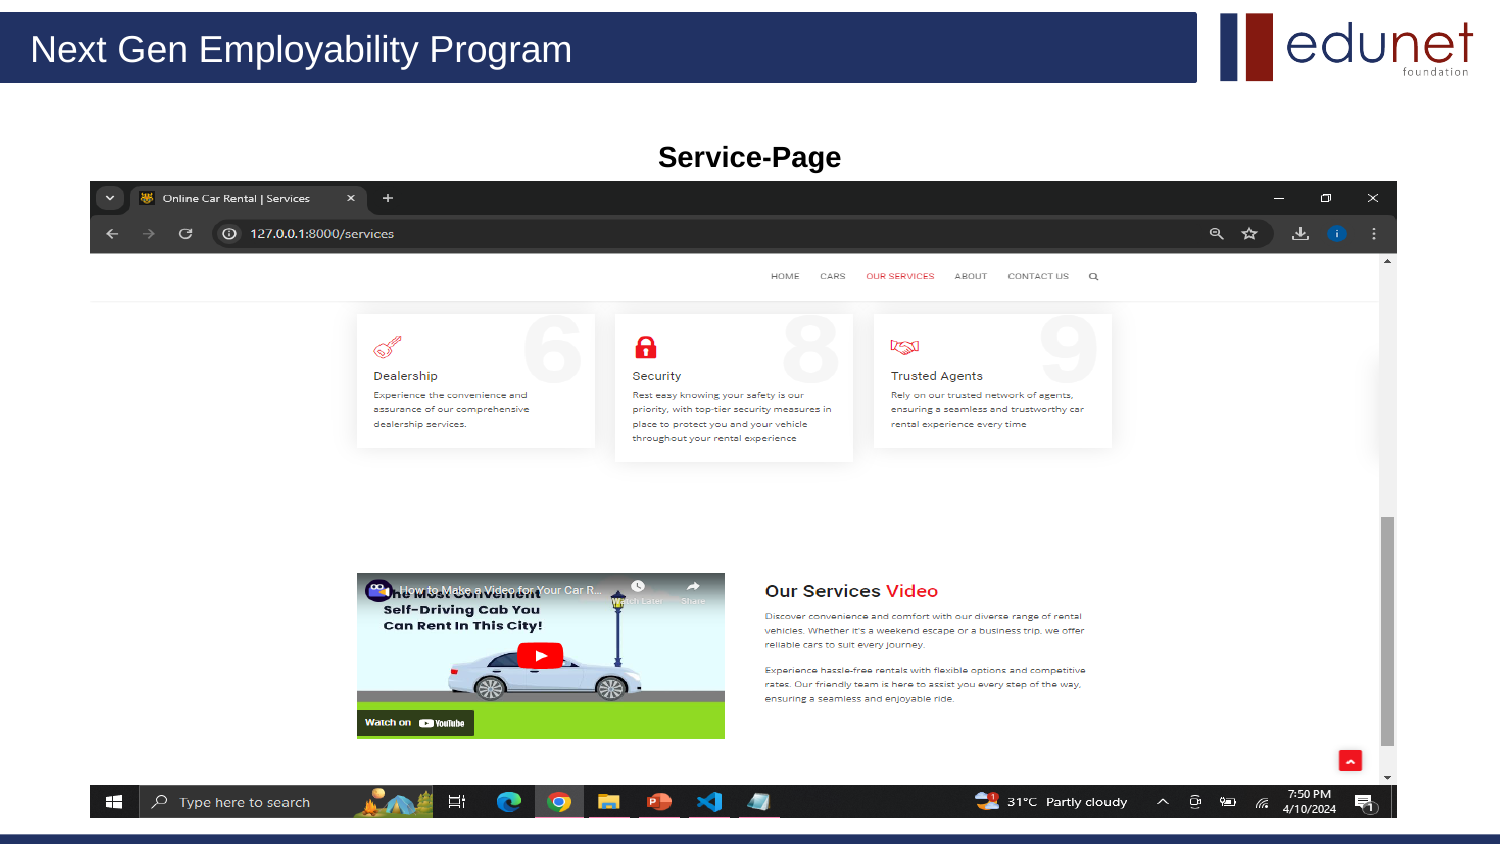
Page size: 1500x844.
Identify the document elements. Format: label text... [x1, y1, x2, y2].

picture [1279, 14, 1482, 83]
picture [89, 181, 1397, 818]
title Service-Page [103, 104, 1397, 180]
